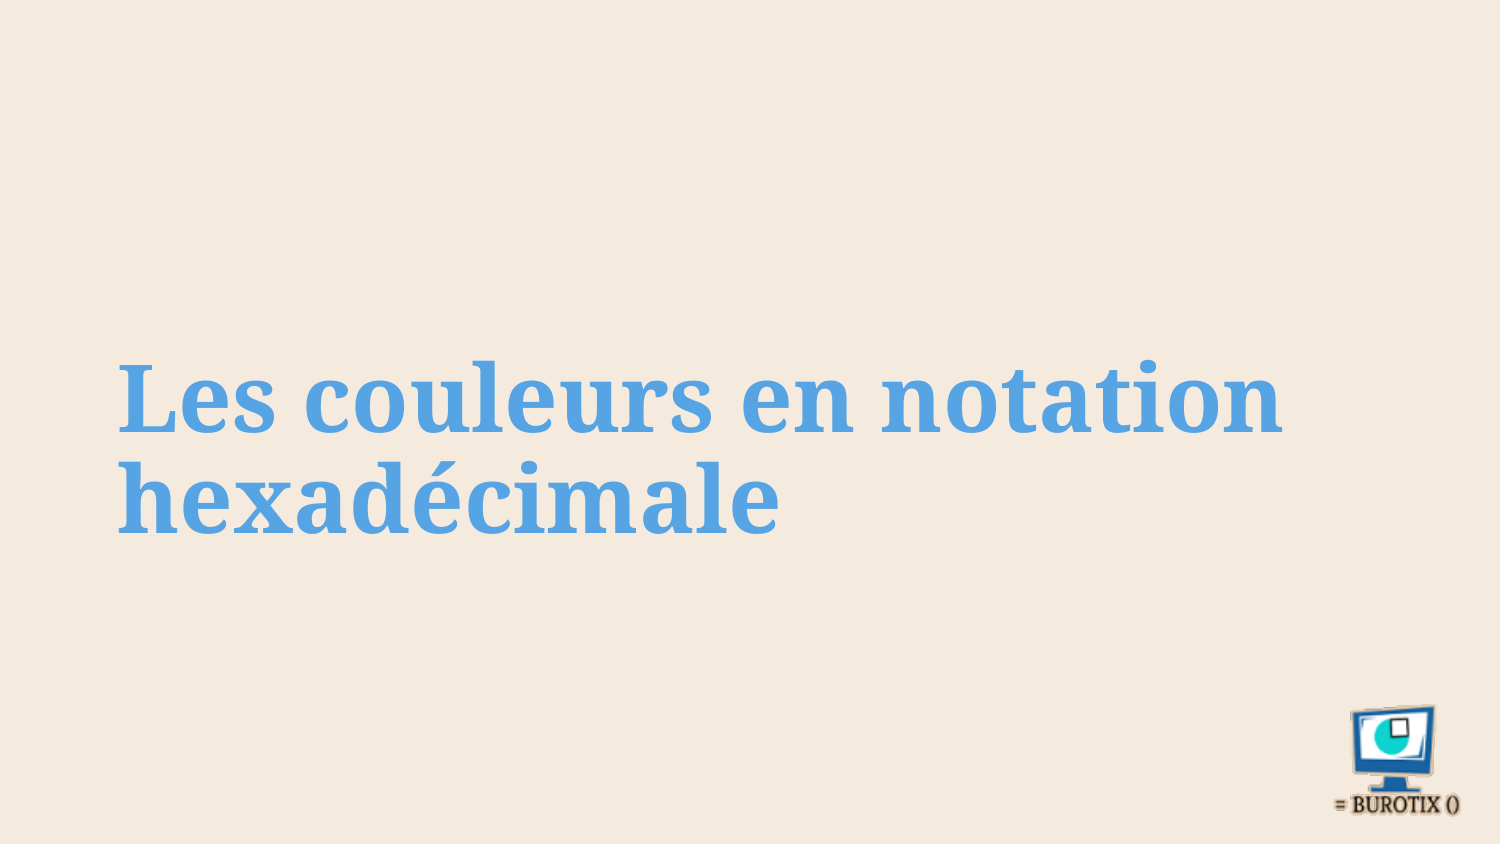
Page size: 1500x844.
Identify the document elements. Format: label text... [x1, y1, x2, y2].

title Les couleurs en notation hexadécimale [102, 210, 1397, 562]
picture [1332, 703, 1462, 817]
